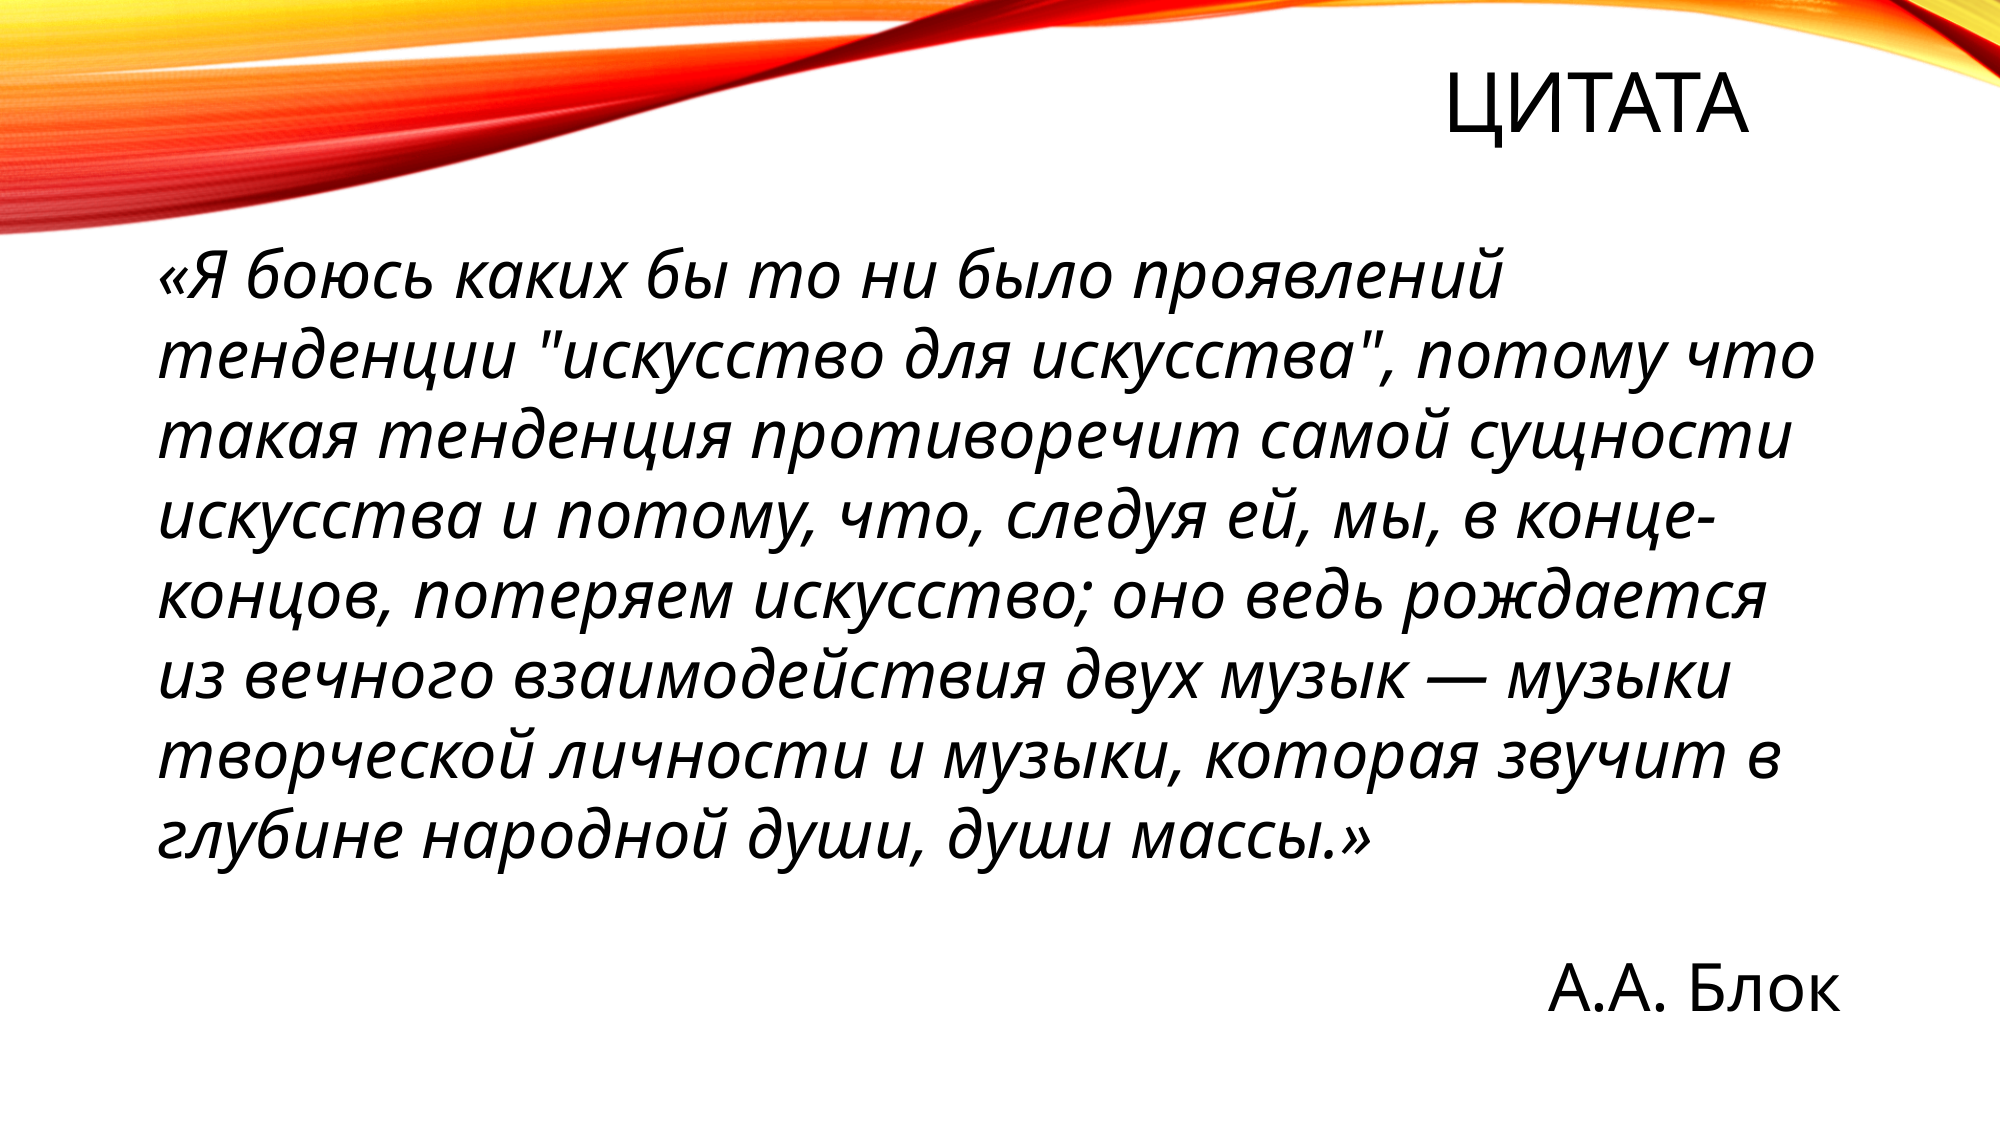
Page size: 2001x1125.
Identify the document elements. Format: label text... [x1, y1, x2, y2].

text_box «Я боюсь каких бы то ни было проявлений тенденции "искусство для искусства", потому что такая тенденция противоречит самой сущности искусства и потому, что, следуя ей, мы, в конце-концов, потеряем искусство; оно ведь рождается из вечного взаимодействия двух музык — музыки творческой личности и музыки, которая звучит в глубине народной души, души массы.» [143, 224, 1845, 880]
text_box А.А. Блок [1490, 937, 1857, 1032]
title Цитата [352, 0, 1765, 213]
picture [0, 0, 2000, 237]
